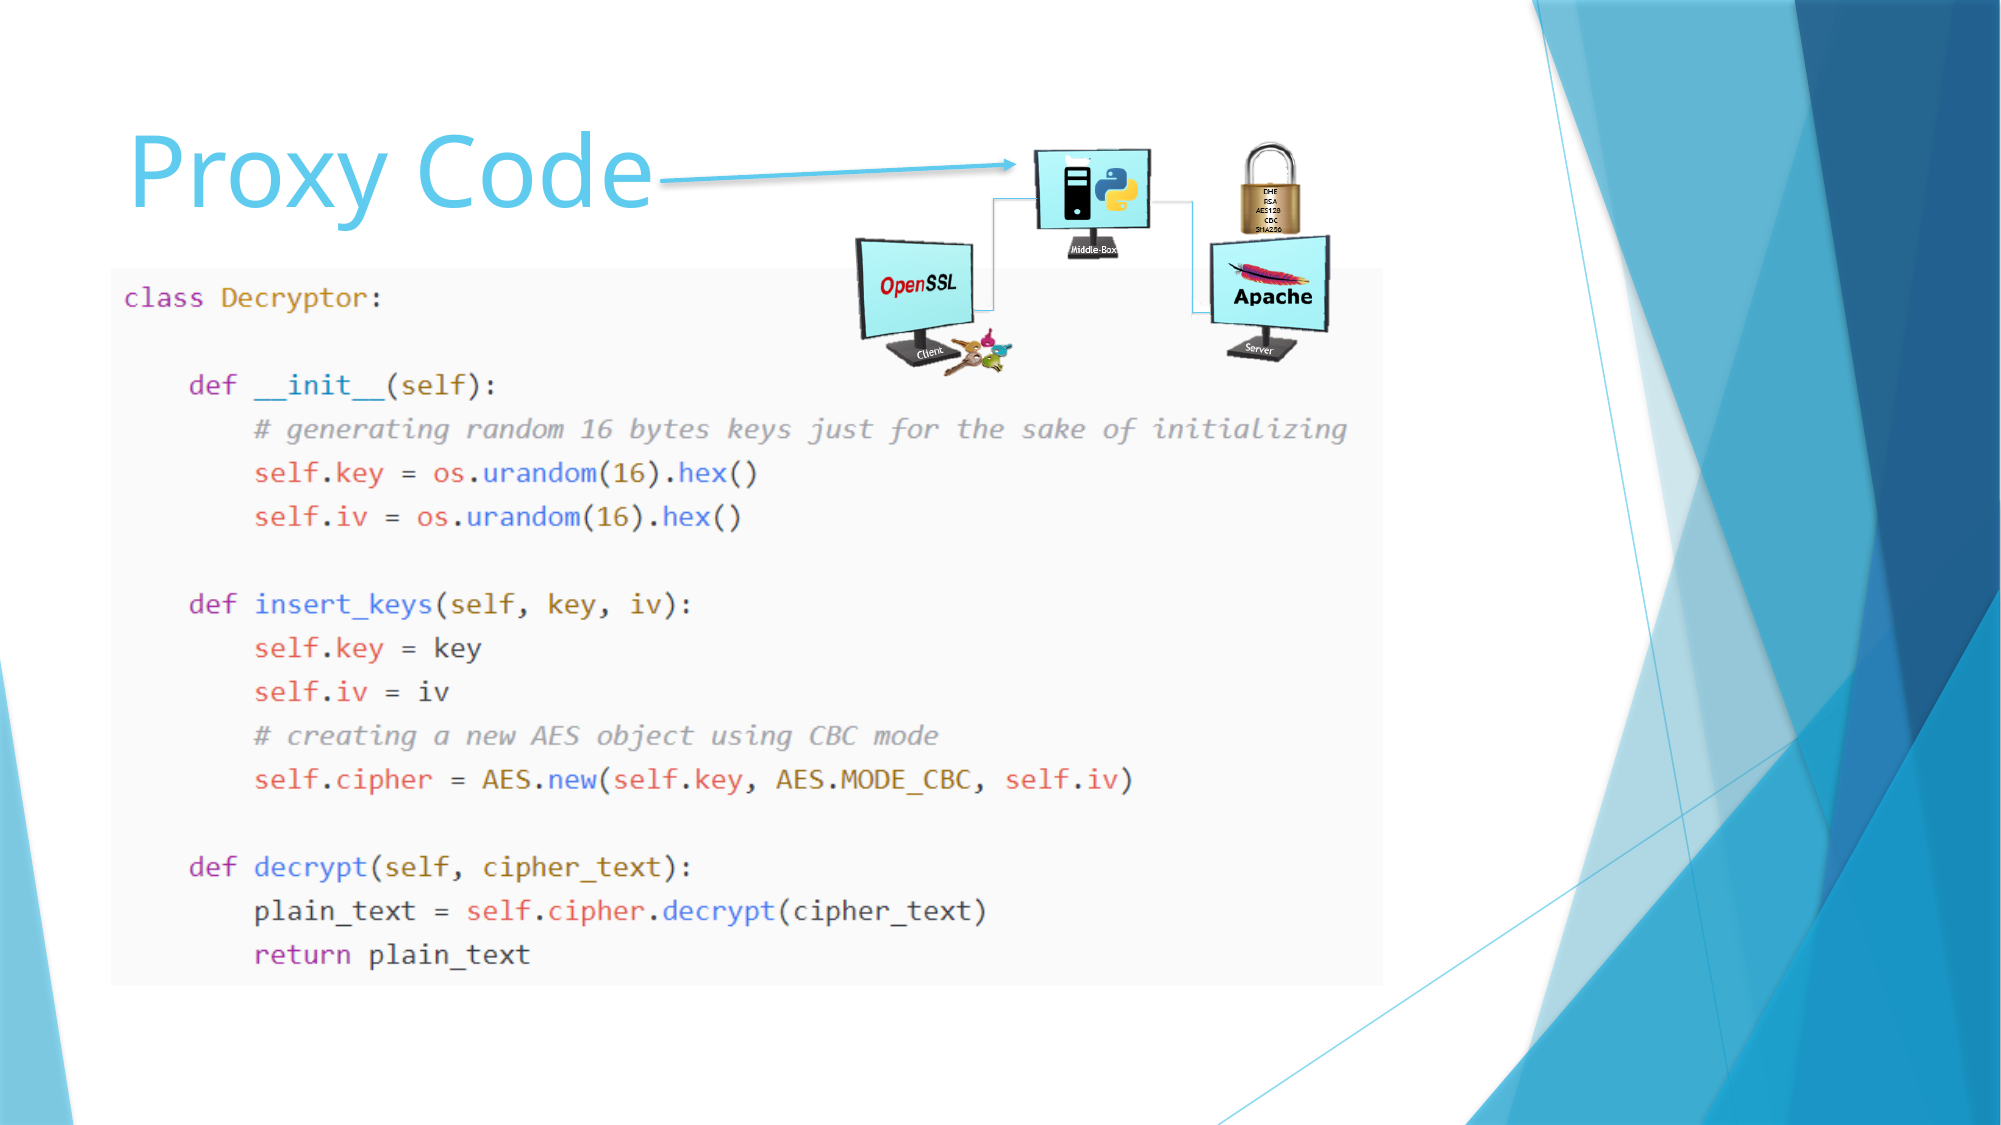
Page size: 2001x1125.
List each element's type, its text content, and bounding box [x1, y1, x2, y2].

picture [110, 133, 1384, 986]
title Proxy Code [111, 99, 1522, 317]
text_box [661, 163, 1018, 182]
